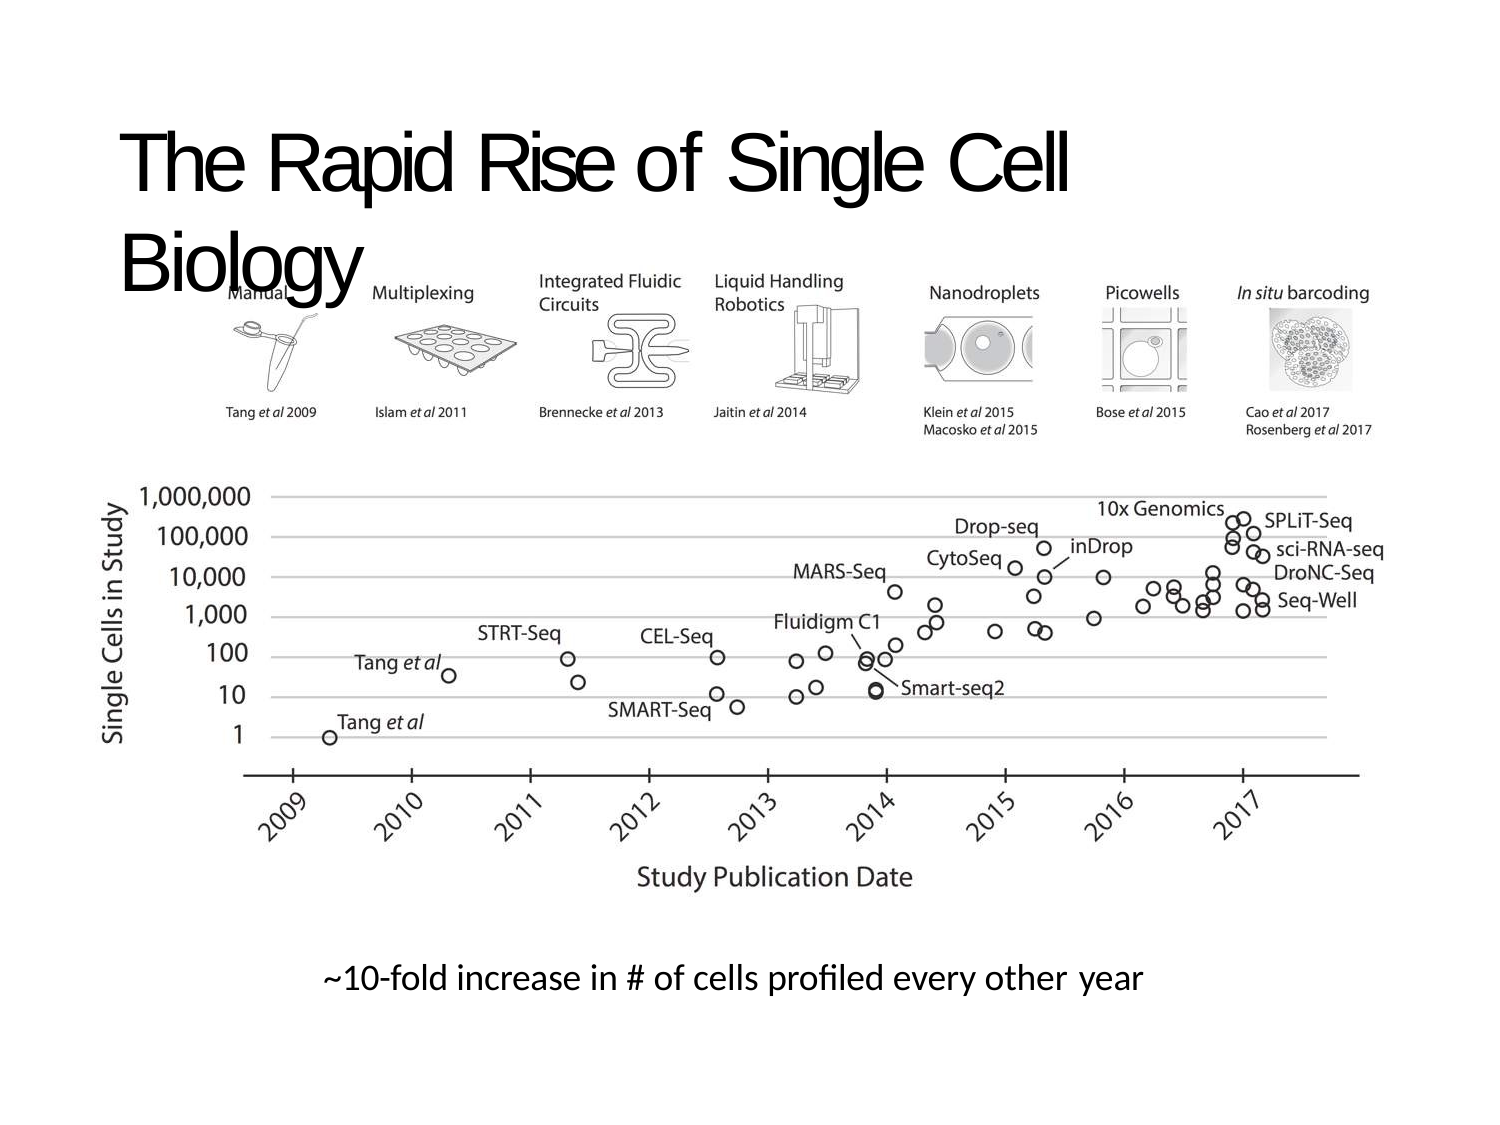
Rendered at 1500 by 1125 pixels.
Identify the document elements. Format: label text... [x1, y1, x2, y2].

text_box ~10-fold increase in # of cells profiled every other year [321, 950, 1155, 998]
title The Rapid Rise of Single Cell Biology [116, 106, 1315, 309]
text_box [95, 265, 1389, 897]
